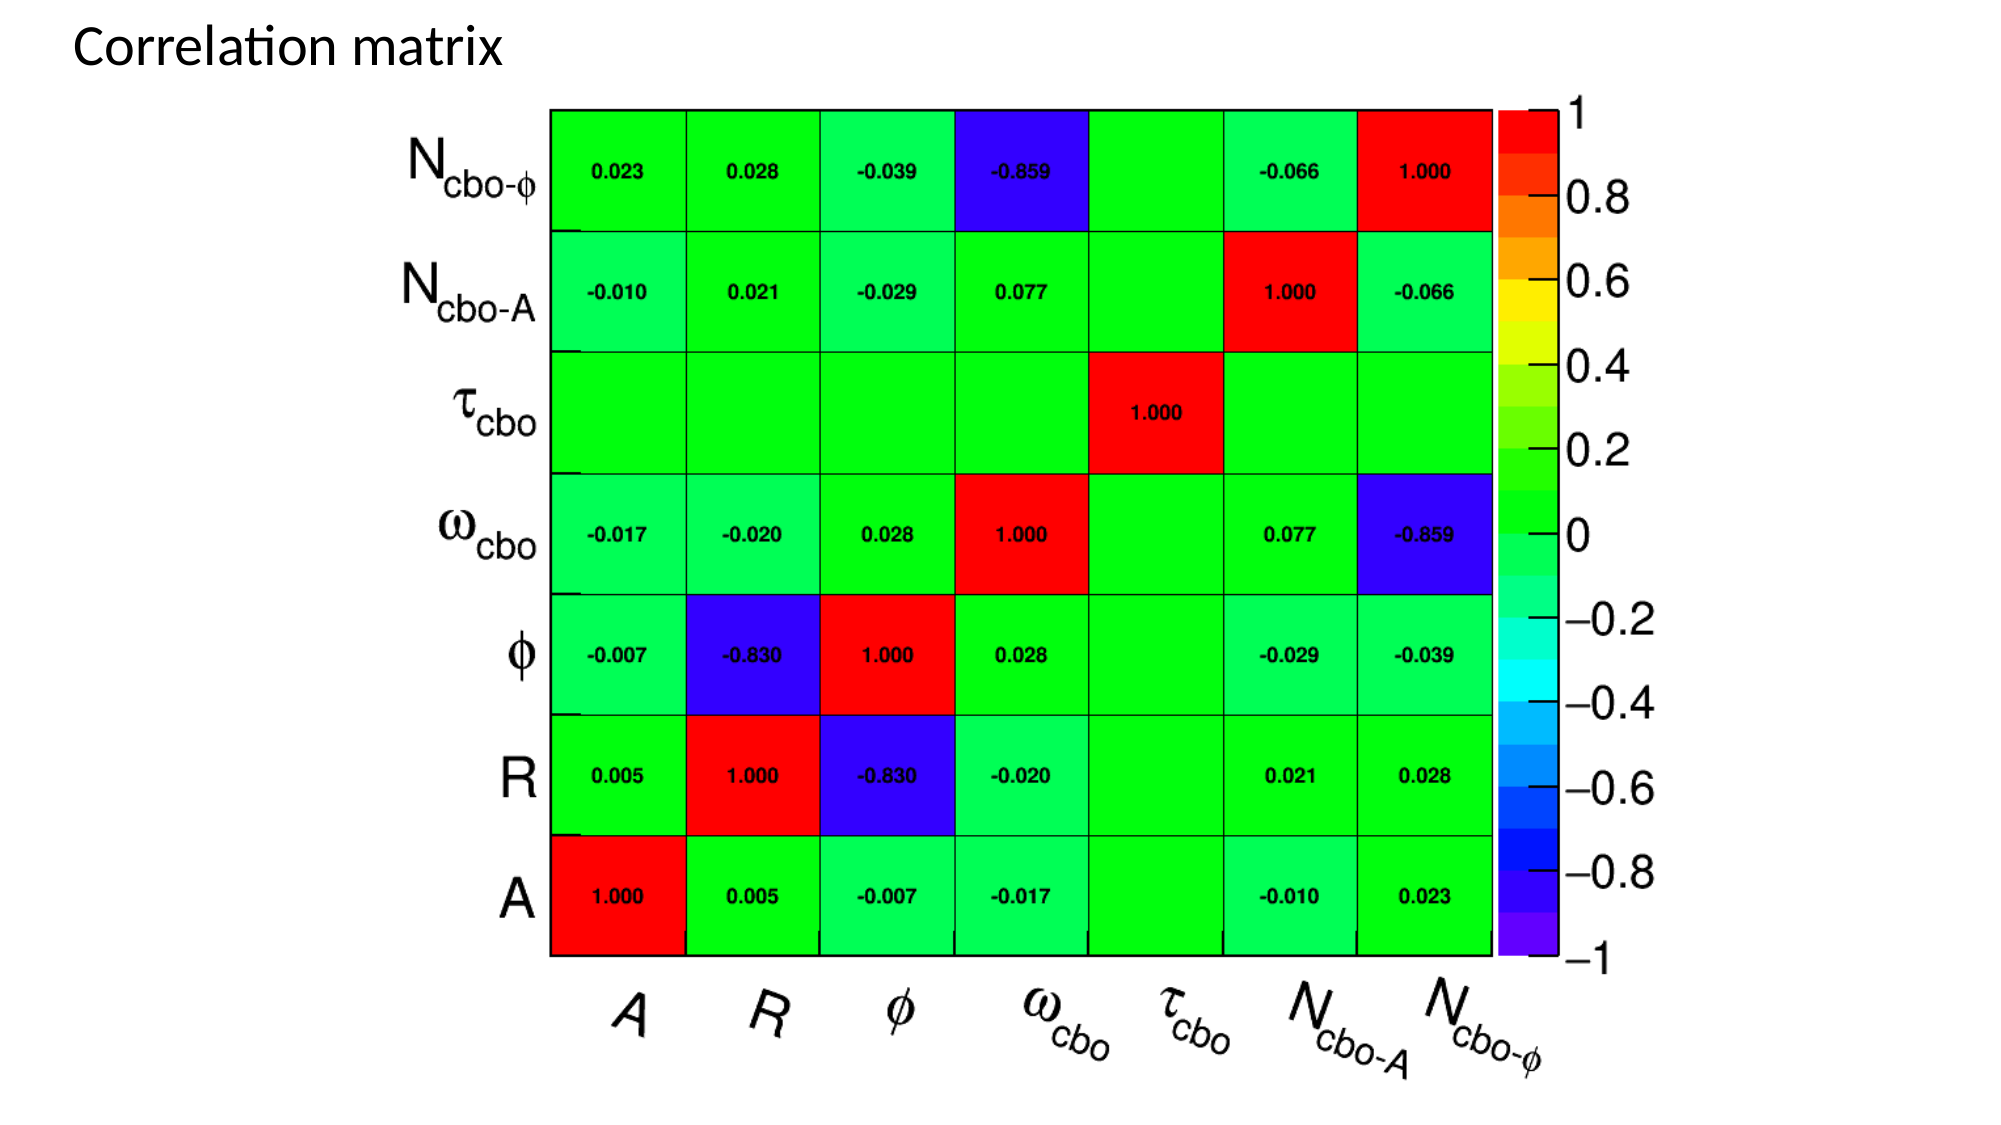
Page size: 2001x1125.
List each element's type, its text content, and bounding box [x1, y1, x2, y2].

picture [353, 0, 1678, 1125]
text_box Correlation matrix [58, 0, 353, 85]
